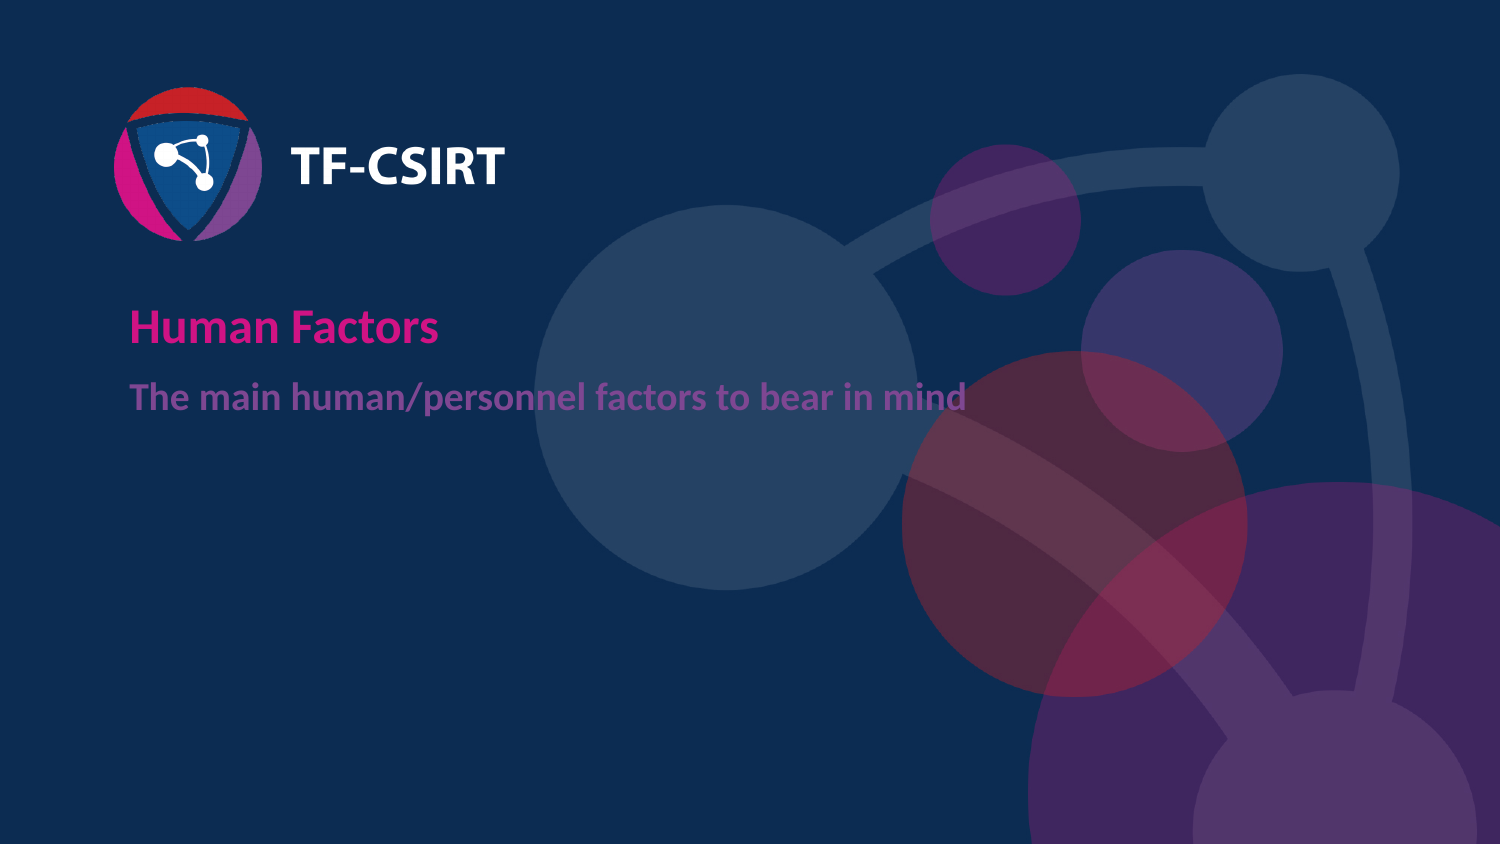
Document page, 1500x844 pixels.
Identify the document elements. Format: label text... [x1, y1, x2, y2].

picture [0, 0, 1500, 844]
list Human Factors [114, 302, 1261, 373]
list The main human/personnel factors to bear in mind [114, 373, 1261, 431]
